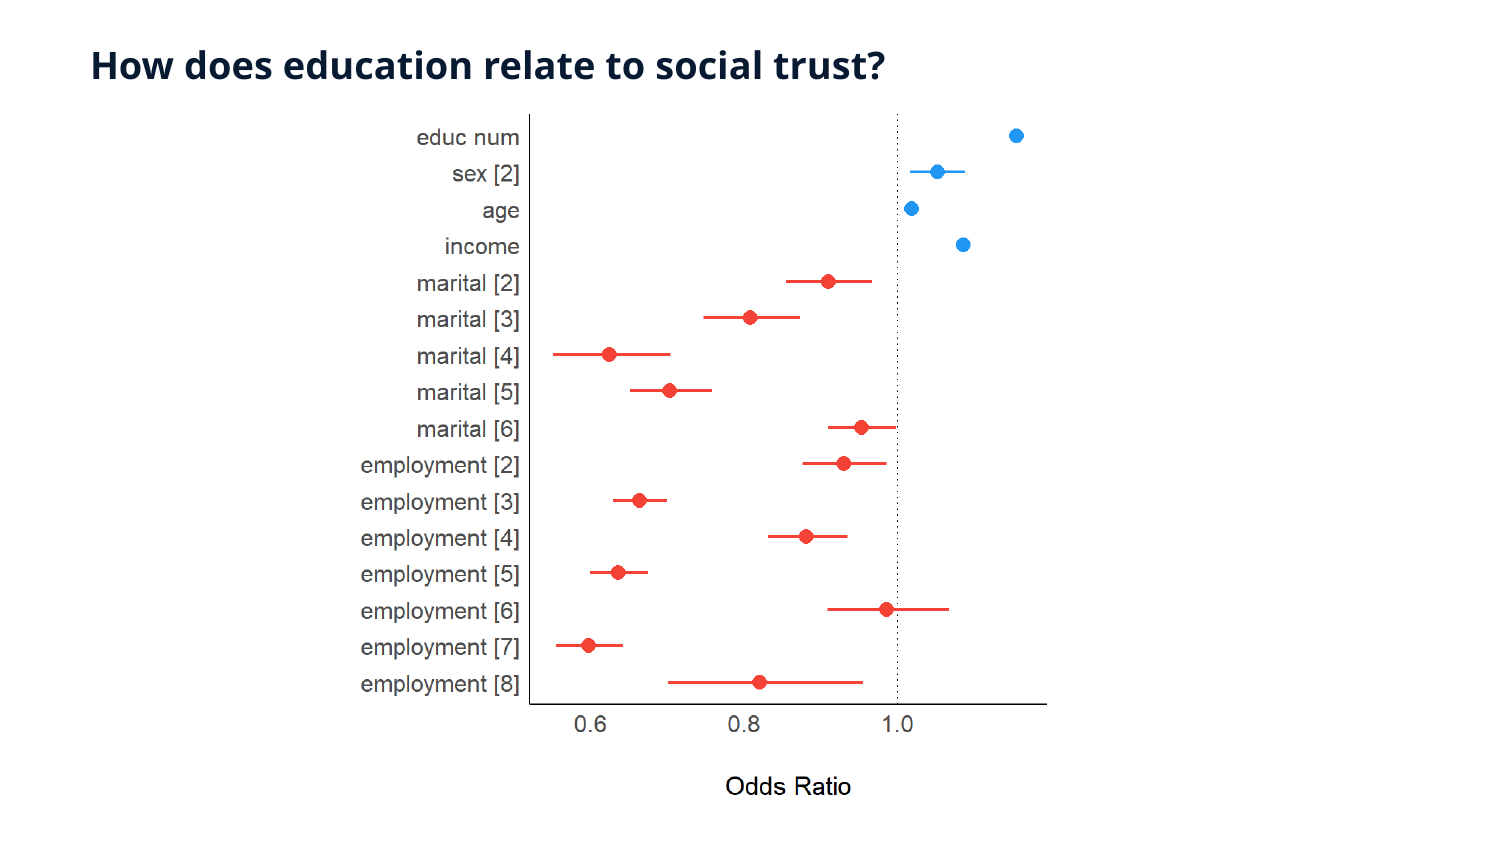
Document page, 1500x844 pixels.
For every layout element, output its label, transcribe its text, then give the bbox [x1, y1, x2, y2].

picture [350, 103, 1058, 811]
title How does education relate to social trust? [75, 33, 1311, 95]
